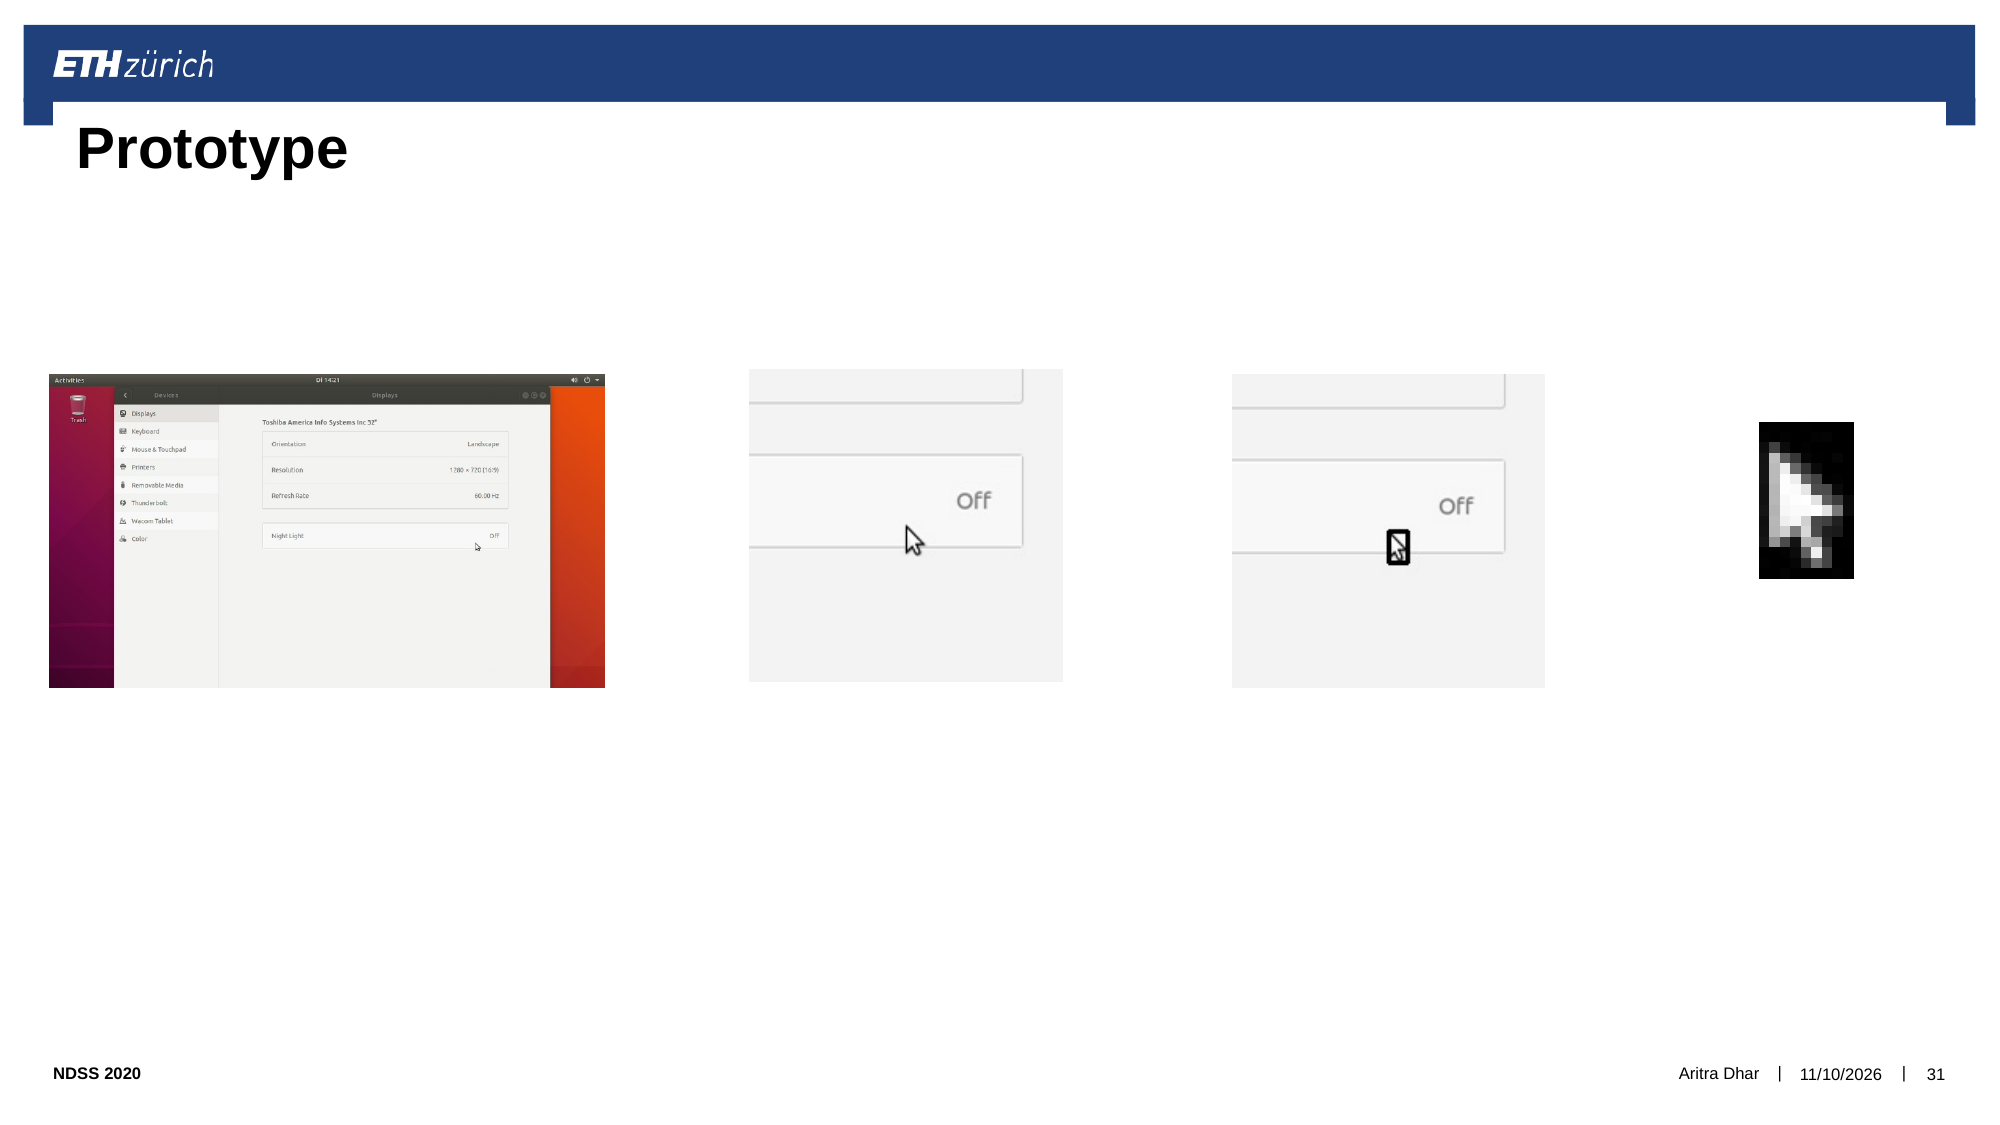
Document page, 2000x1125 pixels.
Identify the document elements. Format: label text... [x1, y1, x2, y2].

title Prototype [53, 101, 1946, 262]
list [49, 374, 606, 688]
picture [749, 368, 1063, 682]
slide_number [1790, 1034, 1892, 1112]
footer Aritra Dhar [999, 1034, 1760, 1111]
picture [1231, 374, 1545, 688]
picture [1759, 422, 1854, 579]
slide_number 31 [1906, 1034, 1966, 1112]
